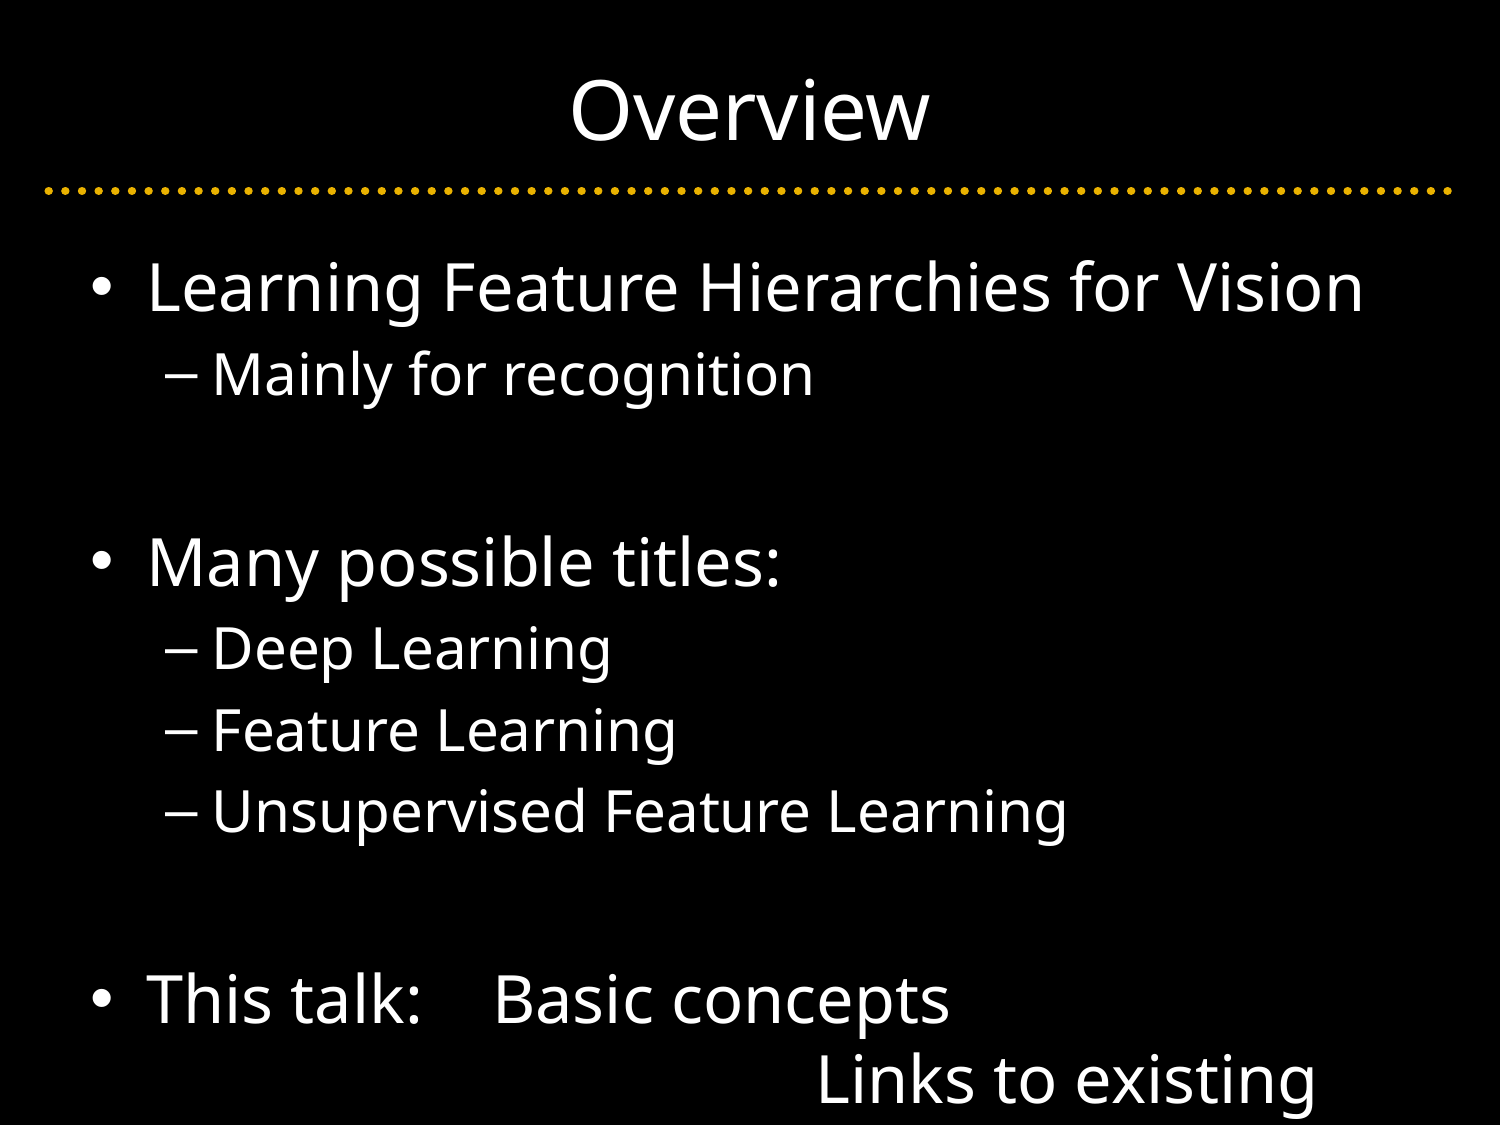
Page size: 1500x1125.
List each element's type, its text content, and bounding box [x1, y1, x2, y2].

list Learning Feature Hierarchies for Vision Mainly for recognition Many possible titles: Deep Learning Feature Learning Unsupervised Feature Learning This talk: Basic concepts Links to existing vision approaches [75, 237, 1425, 980]
title Overview [75, 13, 1425, 190]
